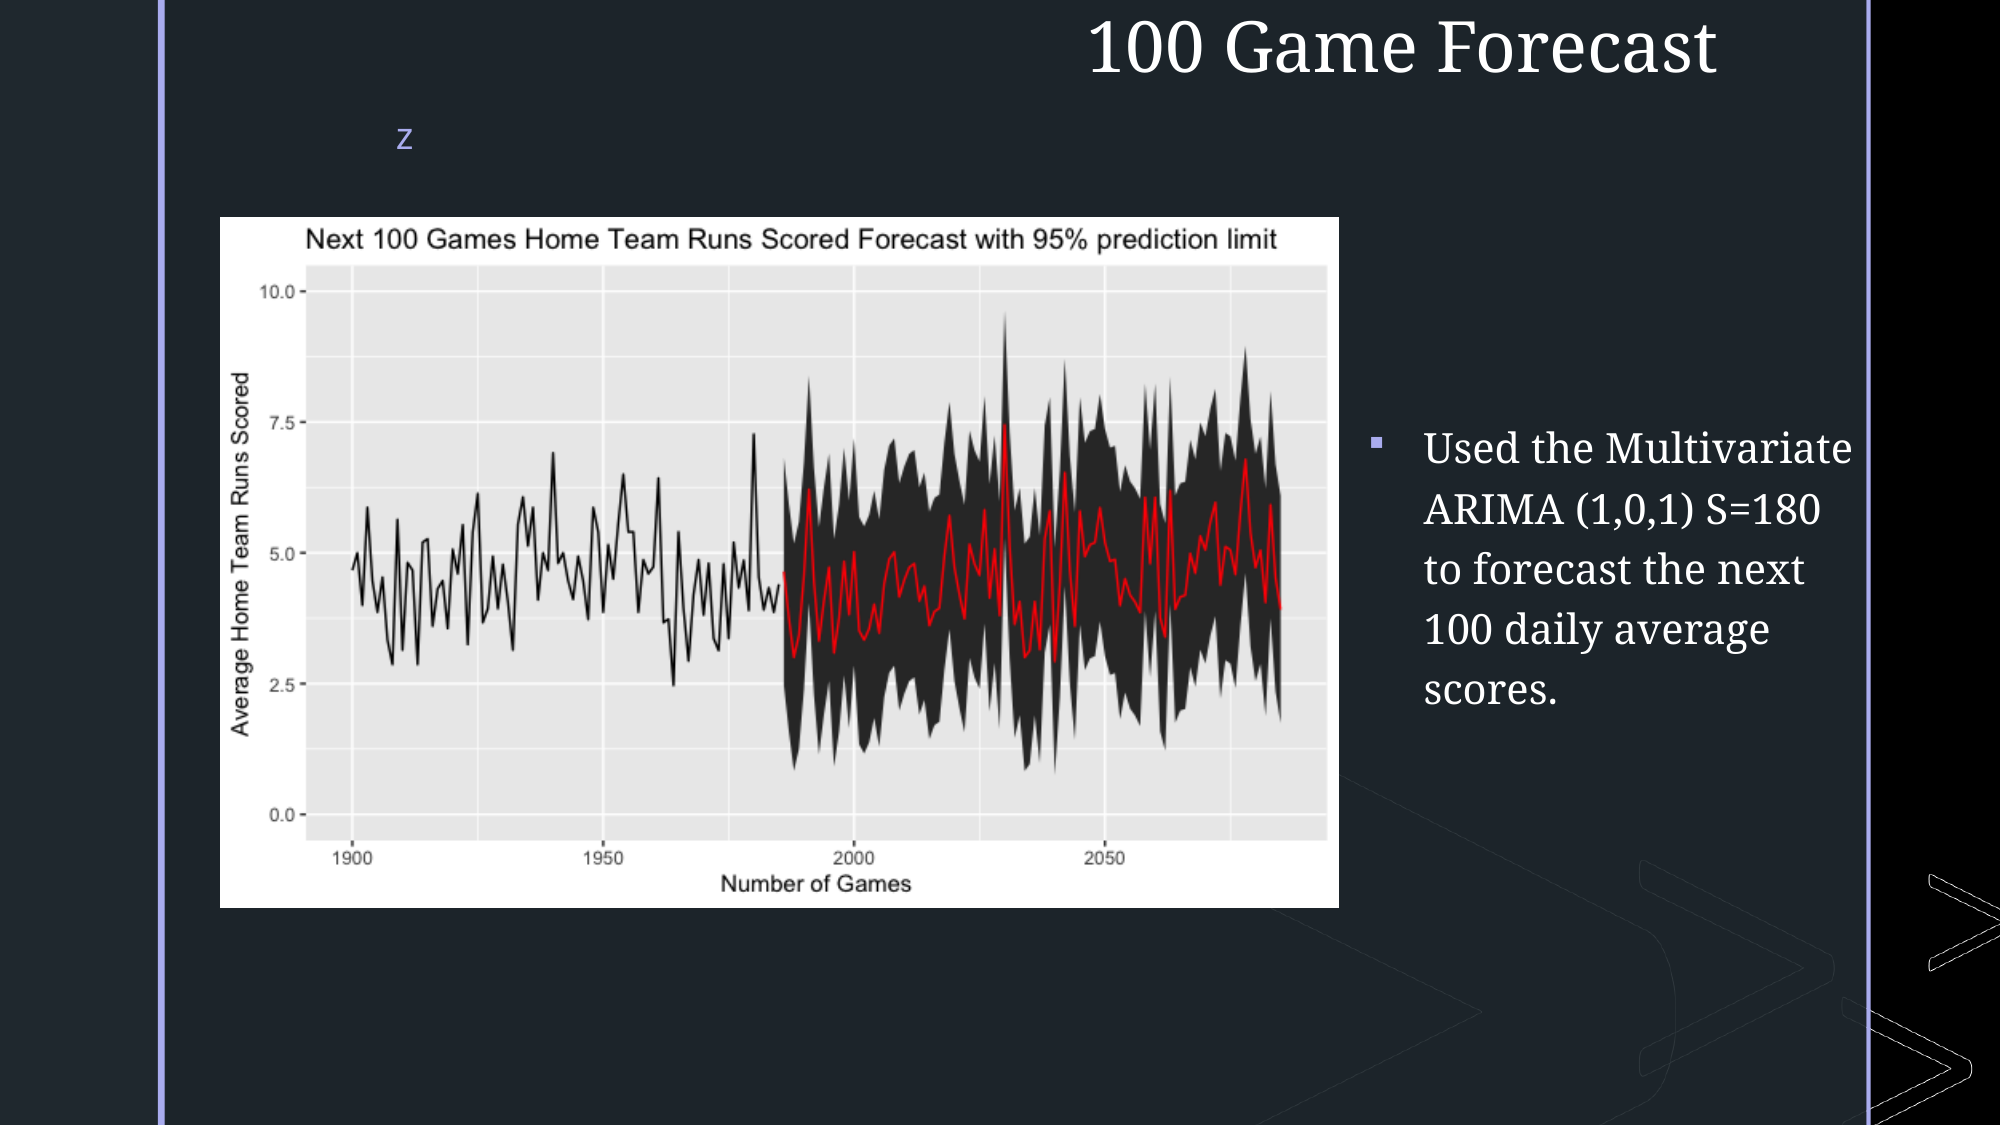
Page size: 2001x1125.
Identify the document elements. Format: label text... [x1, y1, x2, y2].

list Used the Multivariate ARIMA (1,0,1) S=180 to forecast the next 100 daily average scores. [1352, 401, 1873, 724]
title 100 Game Forecast [428, 3, 1734, 181]
picture [1871, 0, 2000, 1125]
picture [220, 217, 1340, 908]
